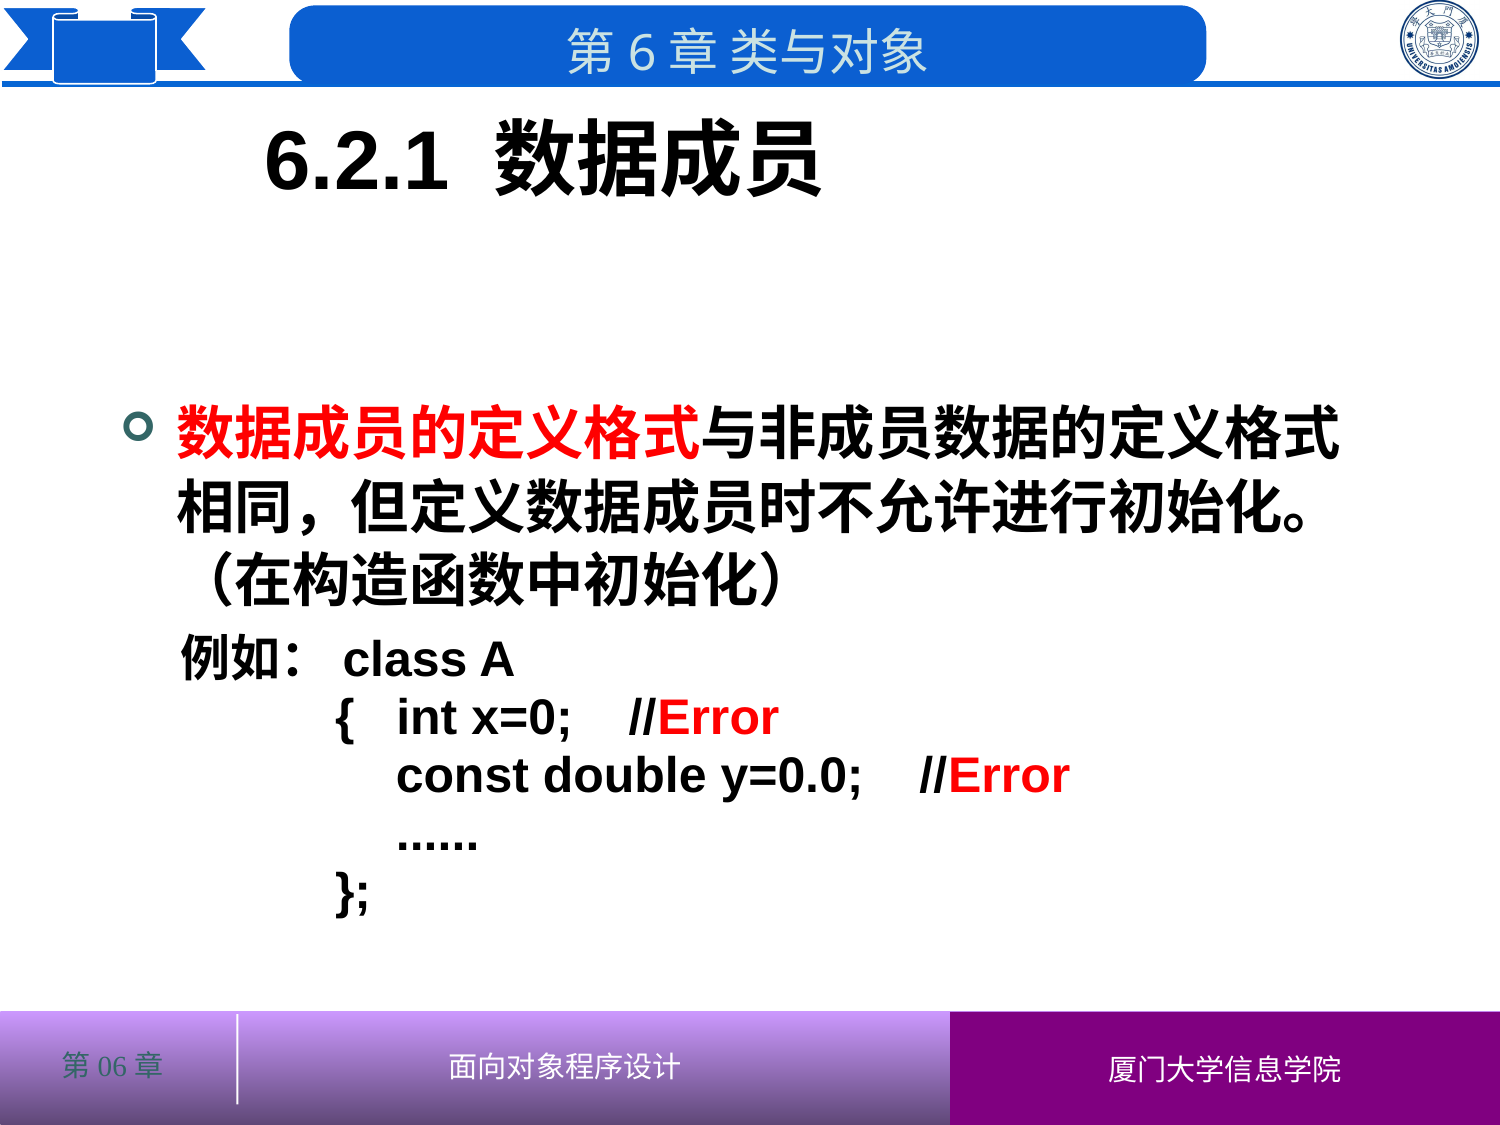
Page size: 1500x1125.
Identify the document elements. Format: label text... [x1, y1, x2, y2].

text_box 6.2.1 数据成员 [249, 30, 1400, 282]
picture [1399, 0, 1480, 80]
list 数据成员的定义格式与非成员数据的定义格式相同，但定义数据成员时不允许进行初始化。（在构造函数中初始化） 例如：class A { int x=0; //Error const double y=0.0; //Error ...... }; [104, 385, 1388, 954]
slide_number [249, 1024, 463, 1101]
